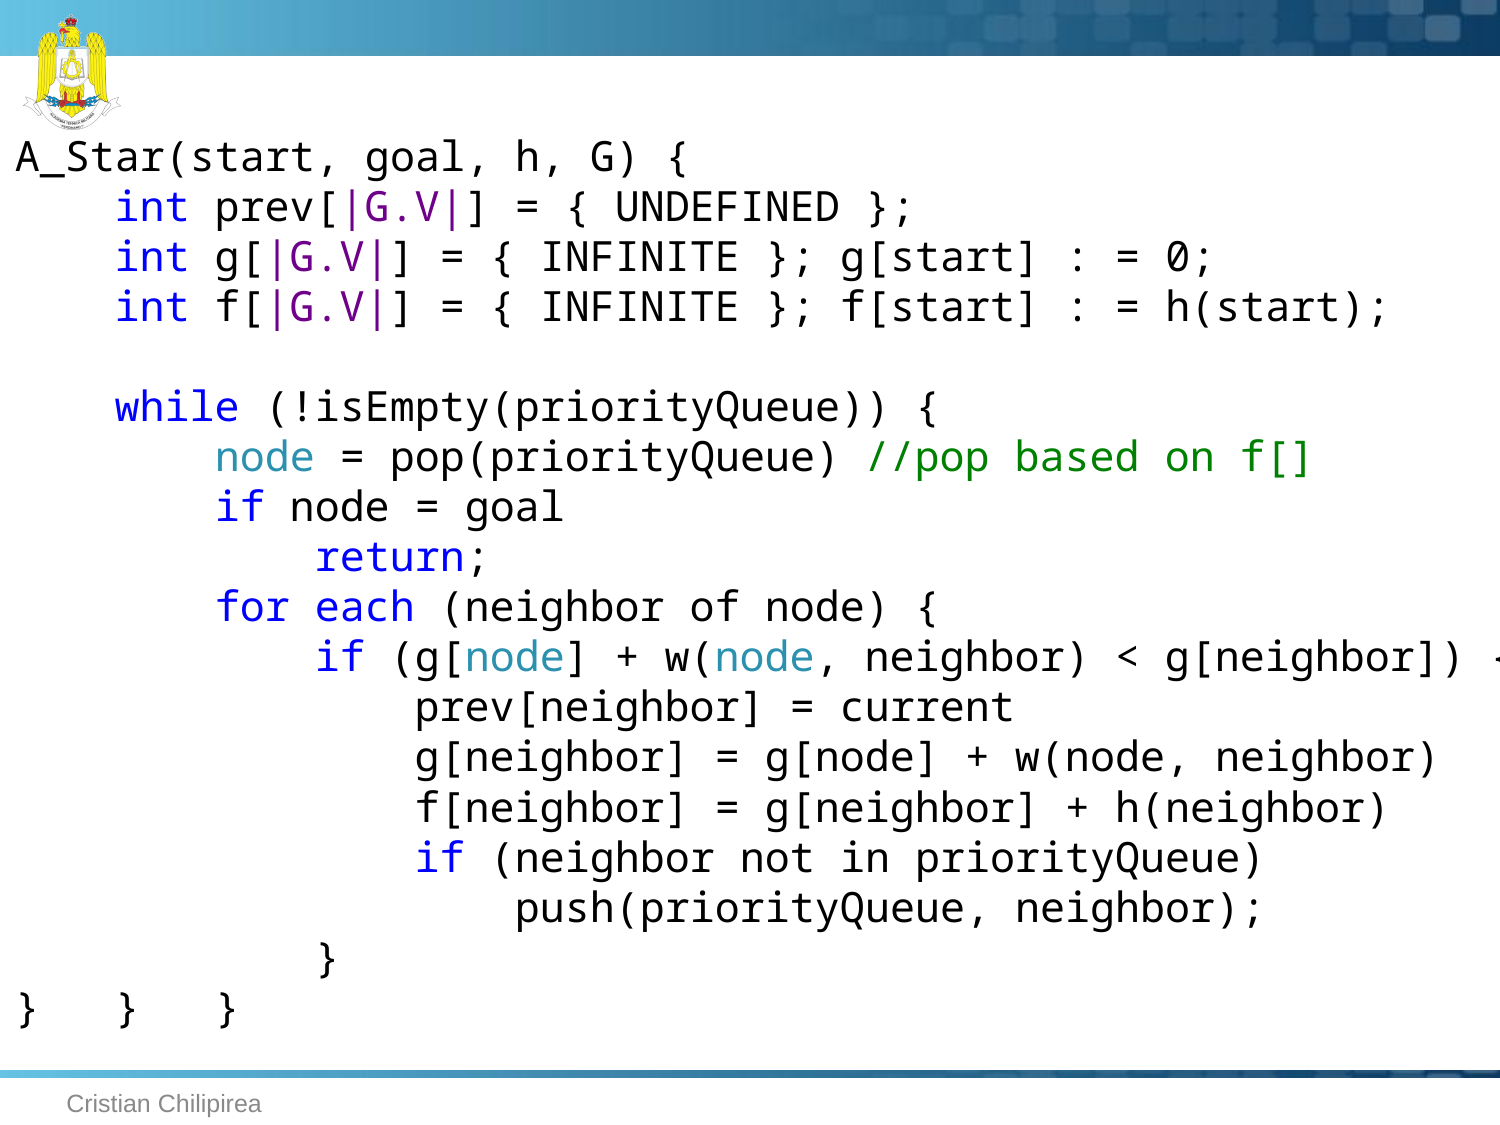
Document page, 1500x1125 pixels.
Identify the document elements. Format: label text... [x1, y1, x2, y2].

picture [0, 0, 1500, 122]
footer Cristian Chilipirea [51, 1088, 1157, 1125]
text_box A_Star(start, goal, h, G) { int prev[|G.V|] = { UNDEFINED }; int g[|G.V|] = { INFINITE }; g[start] : = 0; int f[|G.V|] = { INFINITE }; f[start] : = h(start); while (!isEmpty(priorityQueue)) { node = pop(priorityQueue) //pop based on f[] if node = goal return; for each (neighbor of node) { if (g[node] + w(node, neighbor) < g[neighbor]) { prev[neighbor] = current g[neighbor] = g[node] + w(node, neighbor) f[neighbor] = g[neighbor] + h(neighbor) if (neighbor not in priorityQueue) push(priorityQueue, neighbor); } } } } [0, 122, 1500, 1088]
